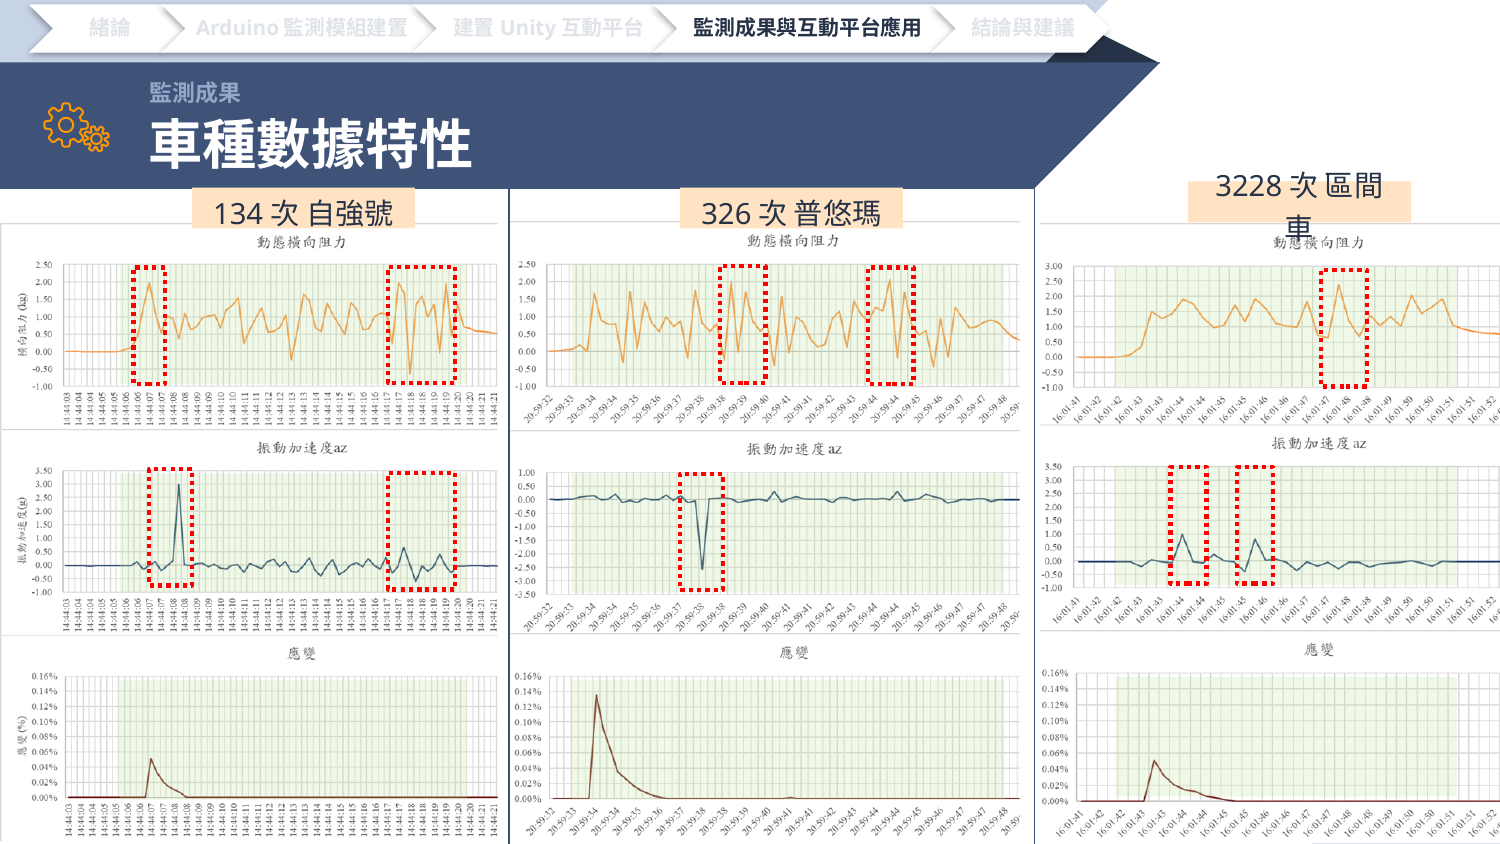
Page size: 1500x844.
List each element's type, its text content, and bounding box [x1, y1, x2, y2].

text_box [28, 4, 1111, 53]
text_box 3228次 區間車 [1188, 181, 1412, 221]
text_box 134次 自強號 [192, 187, 415, 221]
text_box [44, 103, 109, 152]
picture [1039, 223, 1500, 843]
title 車種數據特性 [133, 91, 1035, 195]
text_box 326次 普悠瑪 [680, 187, 903, 219]
picture [510, 221, 1020, 841]
text_box 監測成果 [135, 71, 886, 132]
picture [0, 223, 498, 841]
